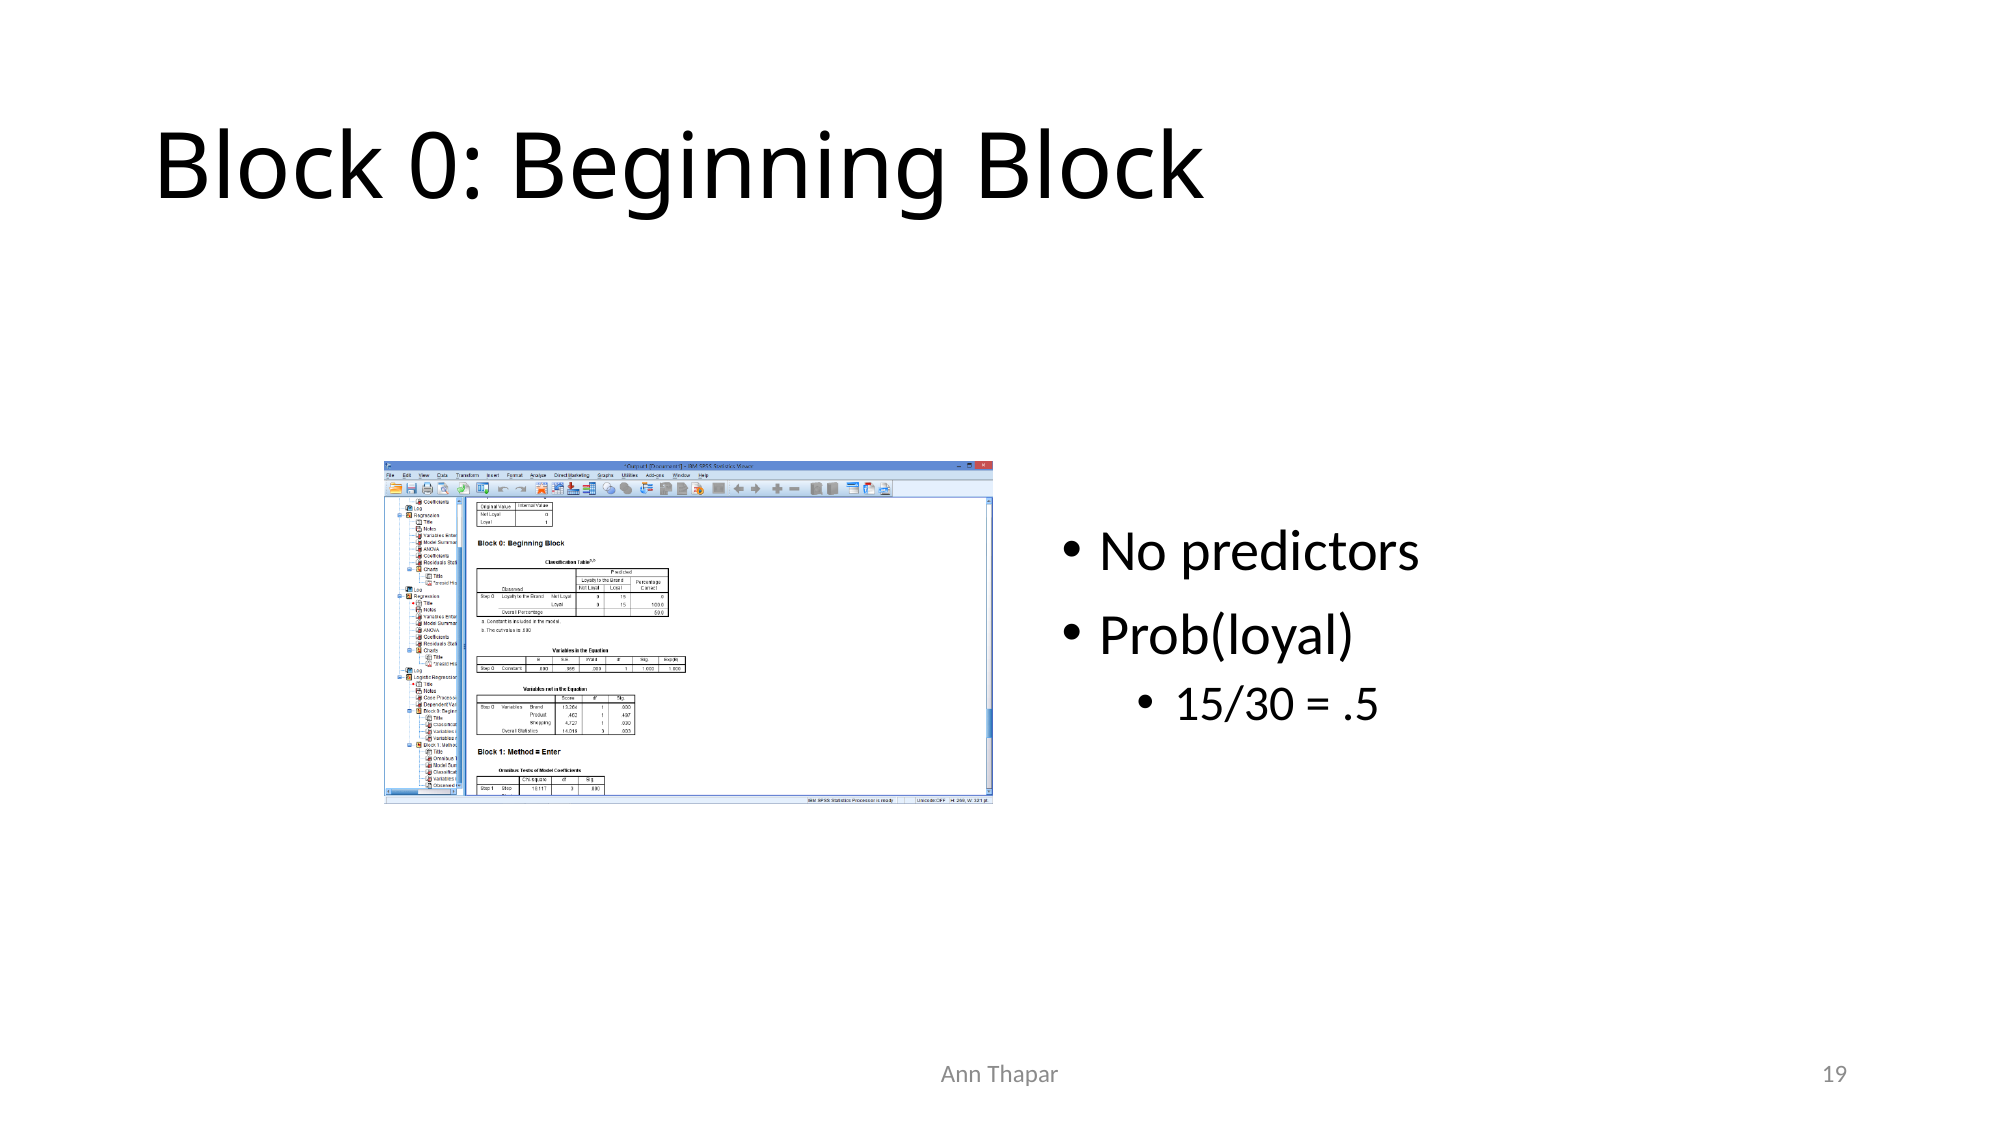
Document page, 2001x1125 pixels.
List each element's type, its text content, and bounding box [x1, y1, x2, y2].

list No predictors Prob(loyal) 15/30 = .5 [1046, 512, 1663, 1000]
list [384, 461, 993, 804]
slide_number 19 [1412, 1042, 1863, 1103]
footer Ann Thapar [662, 1042, 1338, 1103]
title Block 0: Beginning Block [137, 59, 1863, 278]
